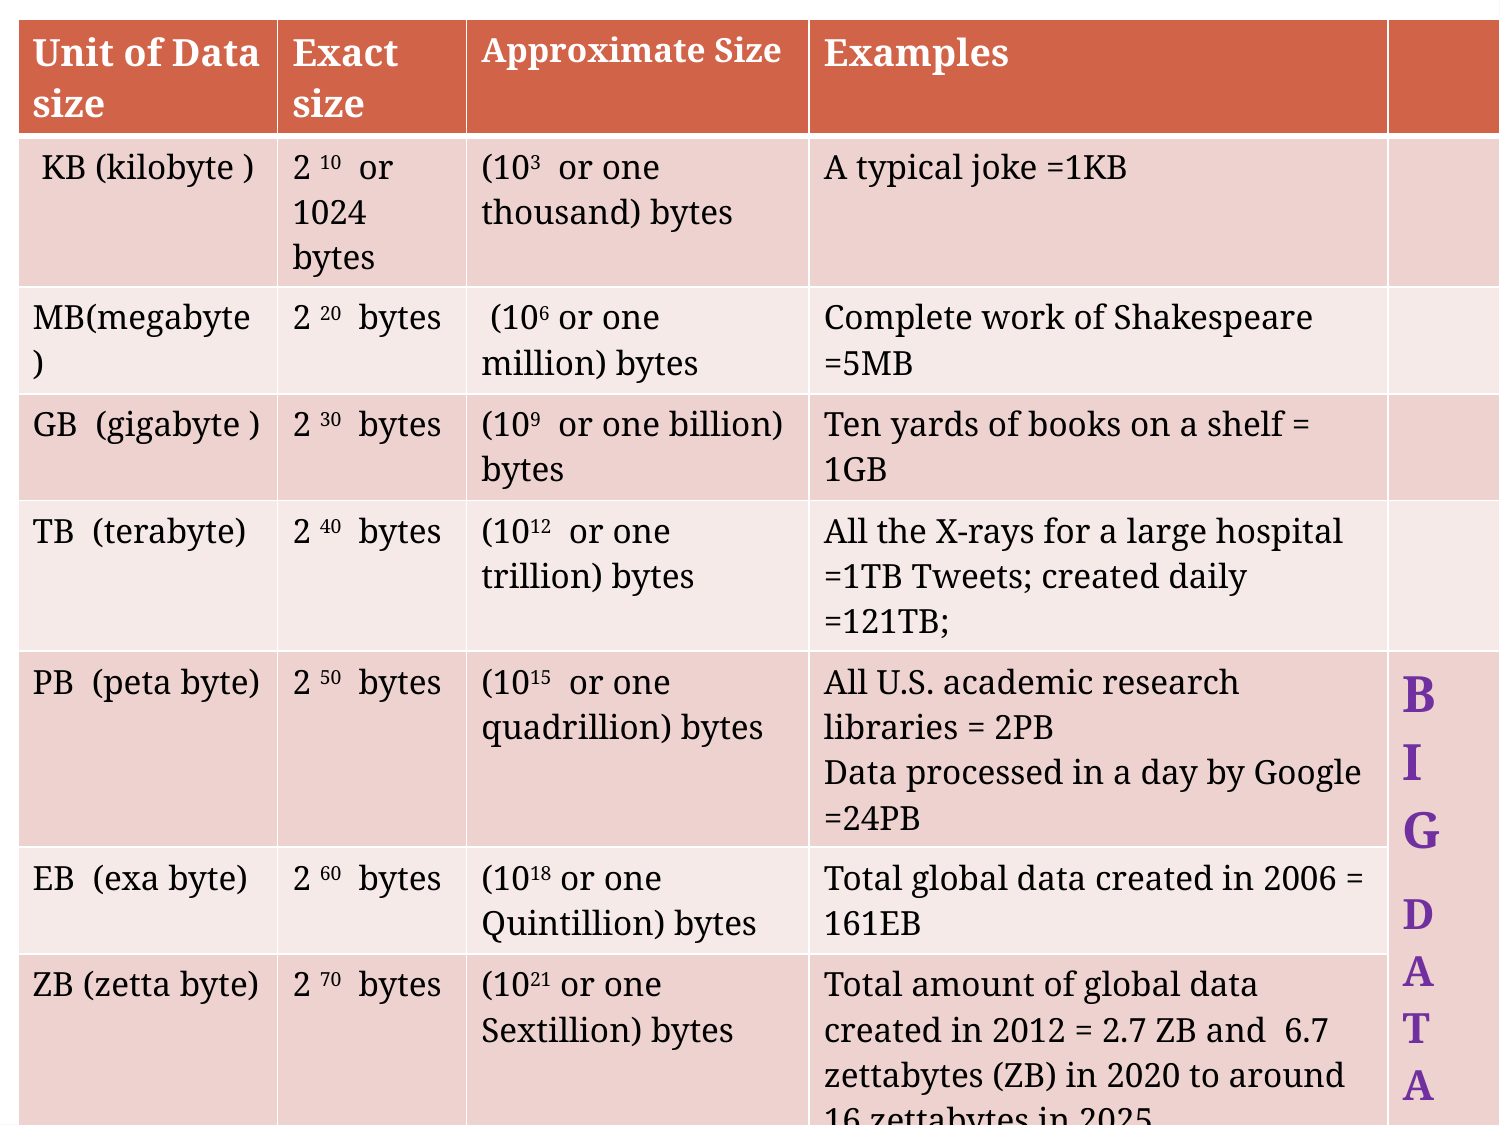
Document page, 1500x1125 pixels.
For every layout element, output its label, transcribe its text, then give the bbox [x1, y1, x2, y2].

table_cell Complete work of Shakespeare =5MB [810, 288, 1387, 393]
table_cell (106 or one million) bytes [467, 288, 808, 393]
table_cell KB (kilobyte ) [19, 139, 277, 286]
table_header Examples [810, 20, 1387, 133]
table_cell [1389, 395, 1499, 500]
table_cell [1389, 501, 1499, 650]
table_cell Ten yards of books on a shelf = 1GB [810, 395, 1387, 500]
table_cell (1018 or one Quintillion) bytes [467, 848, 808, 953]
table_header [1389, 20, 1499, 133]
table_cell (1012 or one trillion) bytes [467, 501, 808, 650]
table_cell 2 20 bytes [278, 288, 466, 393]
table_cell Total amount of global data created in 2012 = 2.7 ZB and 6.7 zettabytes (ZB) in 2020 to around 16 zettabytes in 2025. [810, 955, 1387, 1125]
table_cell Total global data created in 2006 = 161EB [810, 848, 1387, 953]
table_cell (1015 or one quadrillion) bytes [467, 652, 808, 846]
table_cell 2 60 bytes [278, 848, 466, 953]
table_cell (109 or one billion) bytes [467, 395, 808, 500]
table_cell GB (gigabyte ) [19, 395, 277, 500]
table_cell PB (peta byte) [19, 652, 277, 846]
table_cell ZB (zetta byte) [19, 955, 277, 1125]
table_cell MB(megabyte ) [19, 288, 277, 393]
table_cell (1021 or one Sextillion) bytes [467, 955, 808, 1125]
table_cell 2 70 bytes [278, 955, 466, 1125]
table_cell A typical joke =1KB [810, 139, 1387, 286]
table_header Exact size [278, 20, 466, 133]
table_cell [1389, 139, 1499, 286]
table_cell B I G D A T A [1389, 652, 1499, 1125]
table_cell All U.S. academic research libraries = 2PB Data processed in a day by Google =24PB [810, 652, 1387, 846]
table_cell (103 or one thousand) bytes [467, 139, 808, 286]
table_cell 2 30 bytes [278, 395, 466, 500]
table_cell EB (exa byte) [19, 848, 277, 953]
table_cell TB (terabyte) [19, 501, 277, 650]
table_header Unit of Data size [19, 20, 277, 133]
table_cell 2 10 or 1024 bytes [278, 139, 466, 286]
table_cell 2 50 bytes [278, 652, 466, 846]
table_header Approximate Size [467, 20, 808, 133]
table_cell [1389, 288, 1499, 393]
table_cell 2 40 bytes [278, 501, 466, 650]
table_cell All the X-rays for a large hospital =1TB Tweets; created daily =121TB; [810, 501, 1387, 650]
